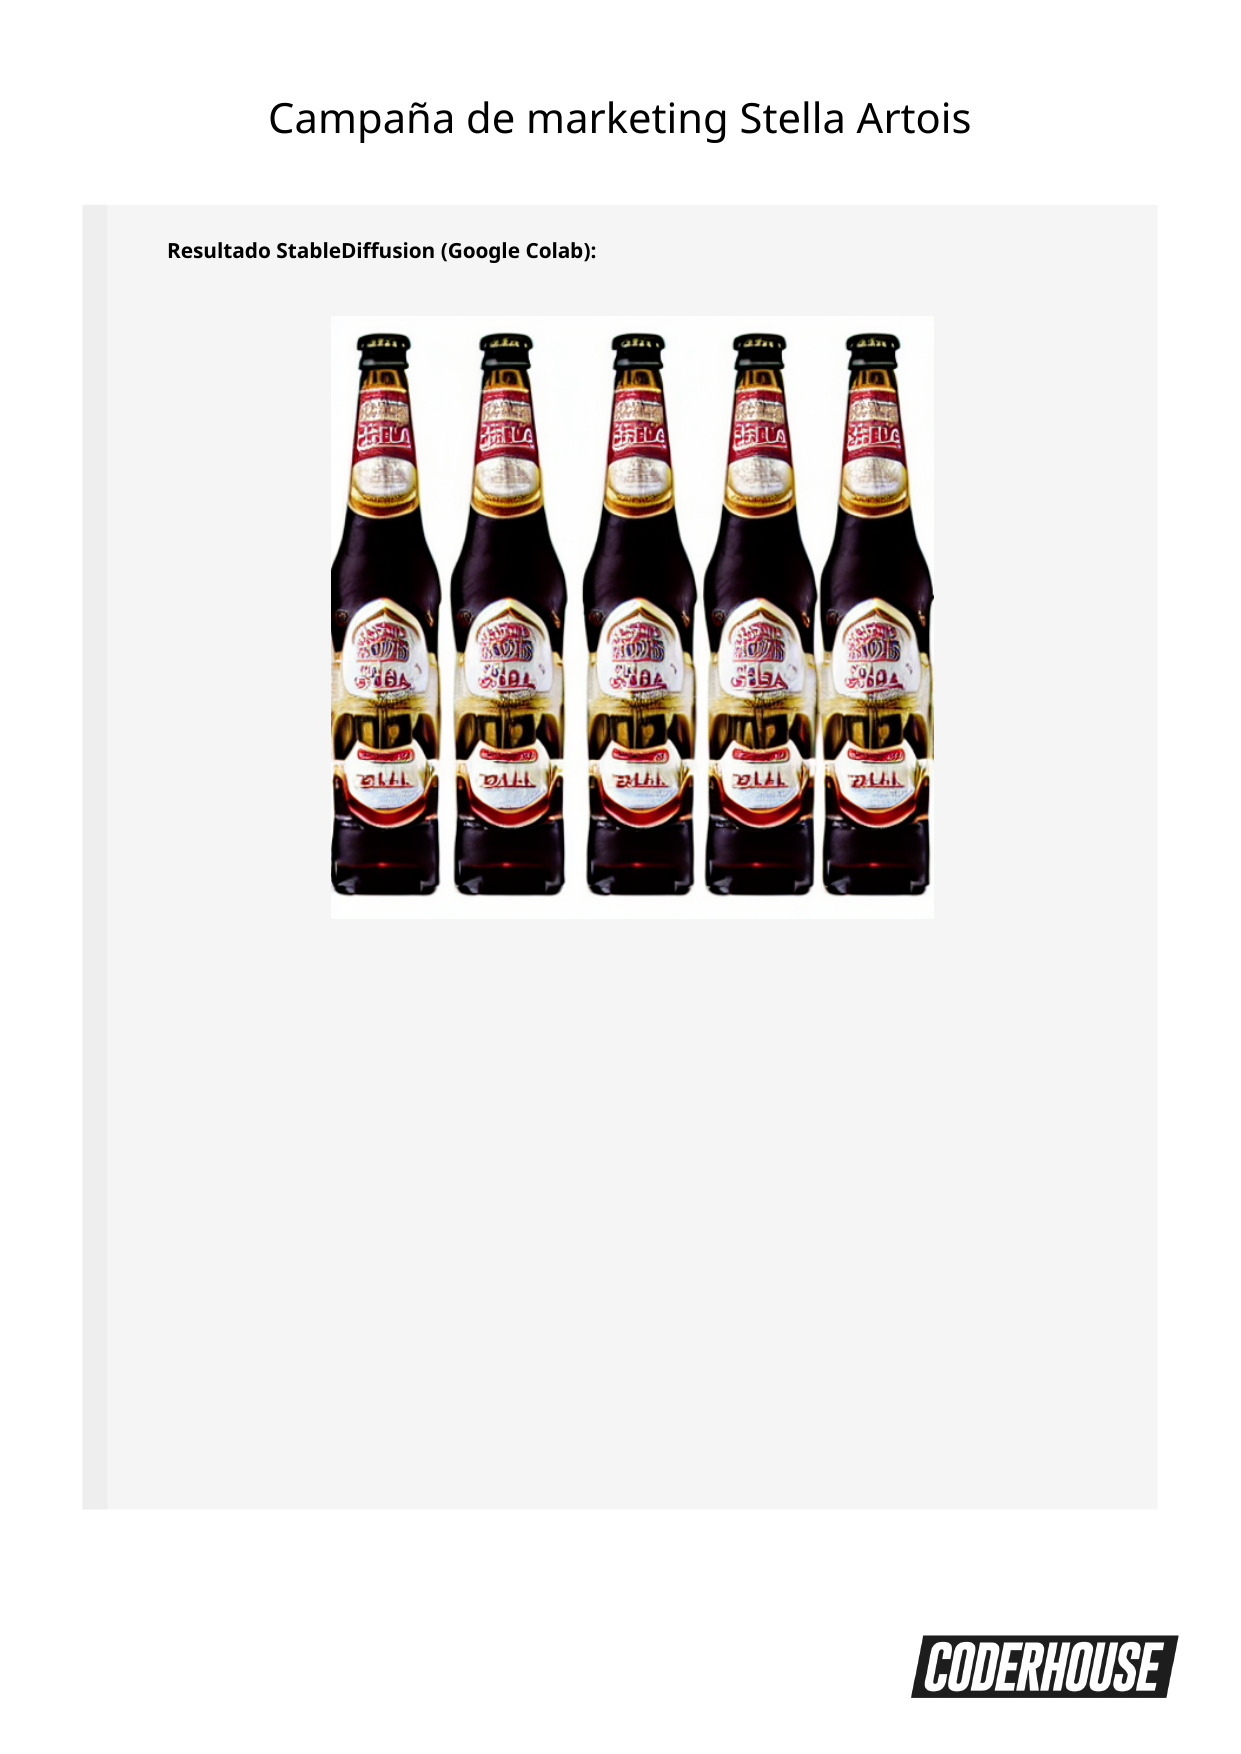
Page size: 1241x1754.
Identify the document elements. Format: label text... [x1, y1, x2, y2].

picture [331, 316, 934, 919]
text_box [82, 204, 1158, 1510]
picture [902, 1630, 1185, 1703]
text_box Campaña de marketing Stella Artois [82, 76, 1158, 157]
